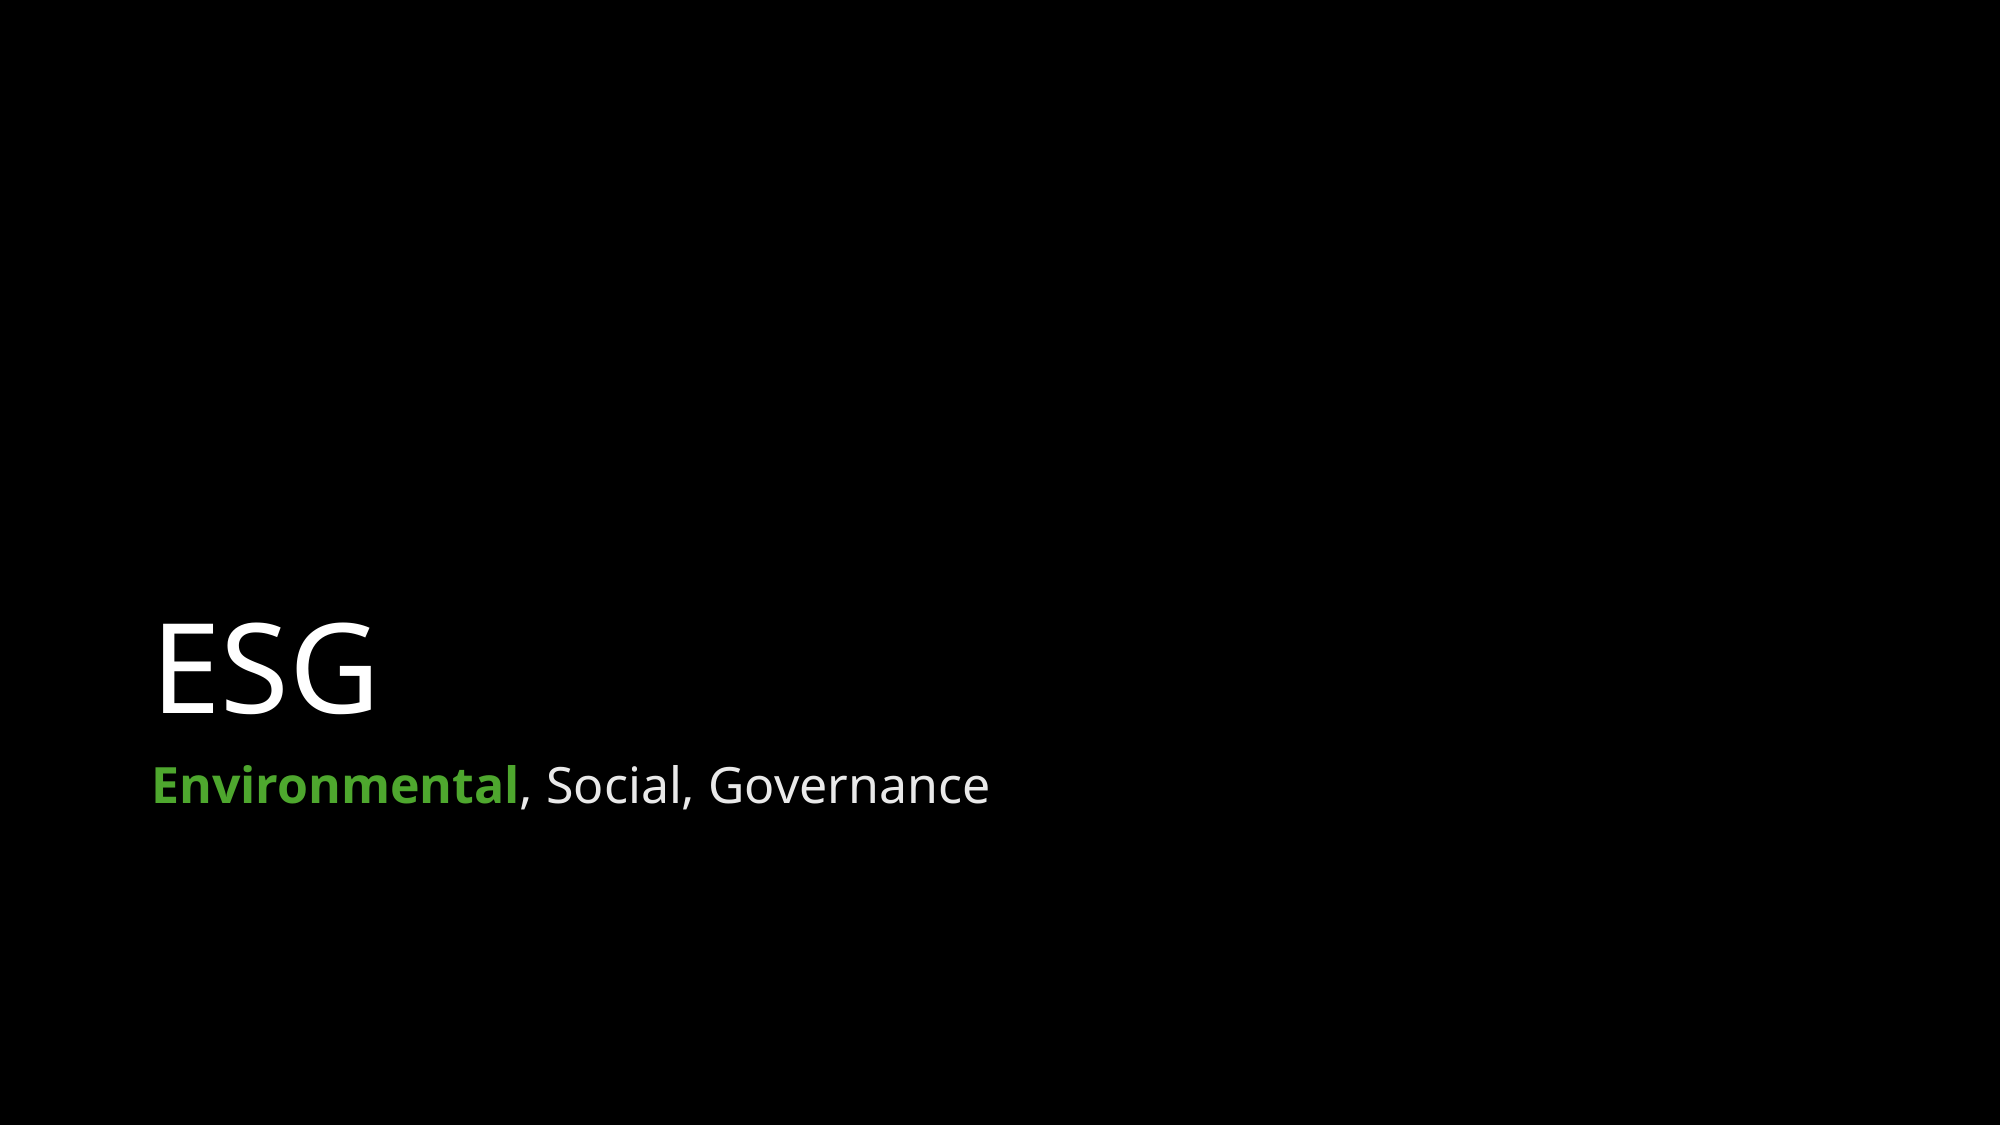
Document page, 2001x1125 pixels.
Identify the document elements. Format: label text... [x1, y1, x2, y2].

title ESG [136, 280, 1862, 749]
list Environmental, Social, Governance [136, 752, 1862, 999]
